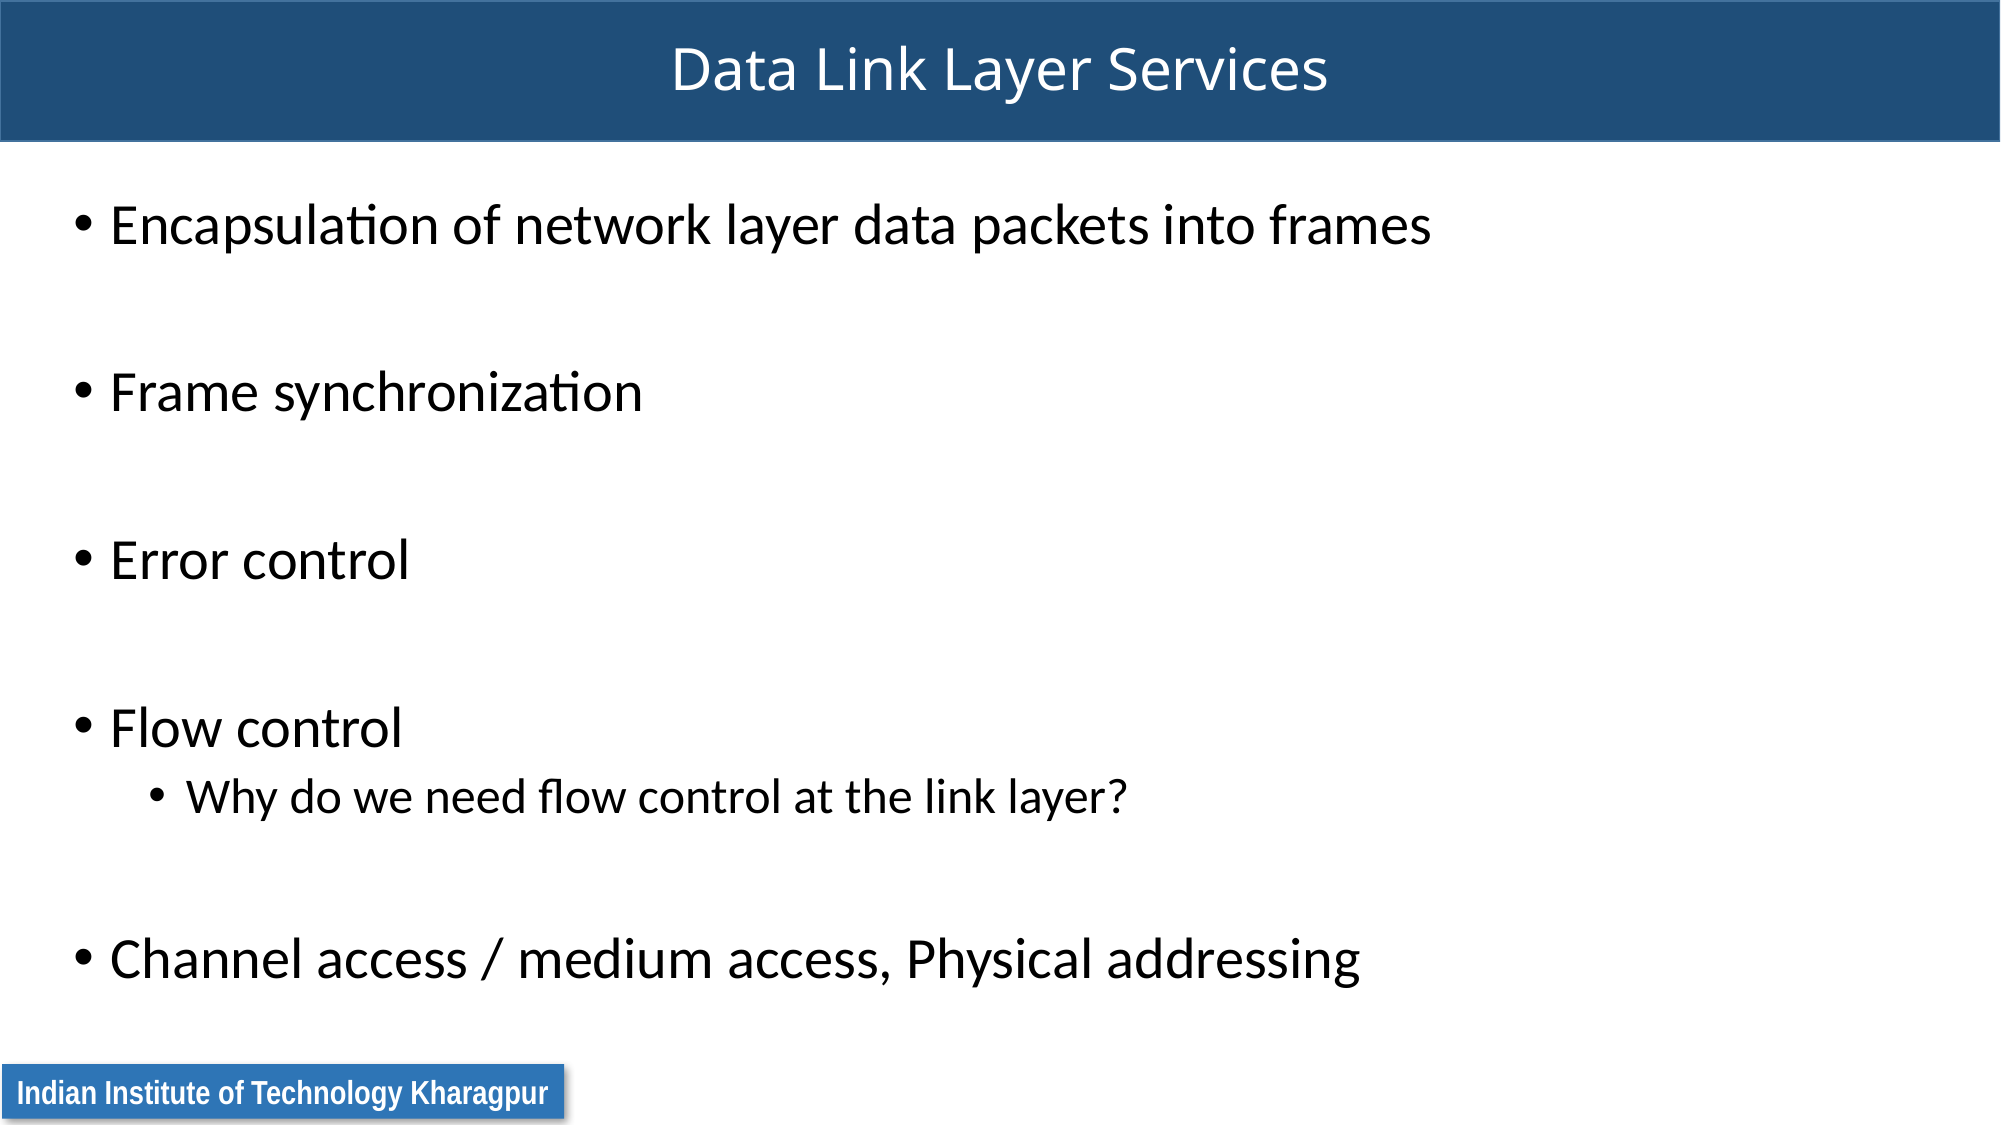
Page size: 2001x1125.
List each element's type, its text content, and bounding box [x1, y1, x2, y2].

list Encapsulation of network layer data packets into frames Frame synchronization Error control Flow control Why do we need flow control at the link layer? Channel access / medium access, Physical addressing [58, 186, 1954, 1065]
title Data Link Layer Services [0, 1, 2000, 141]
